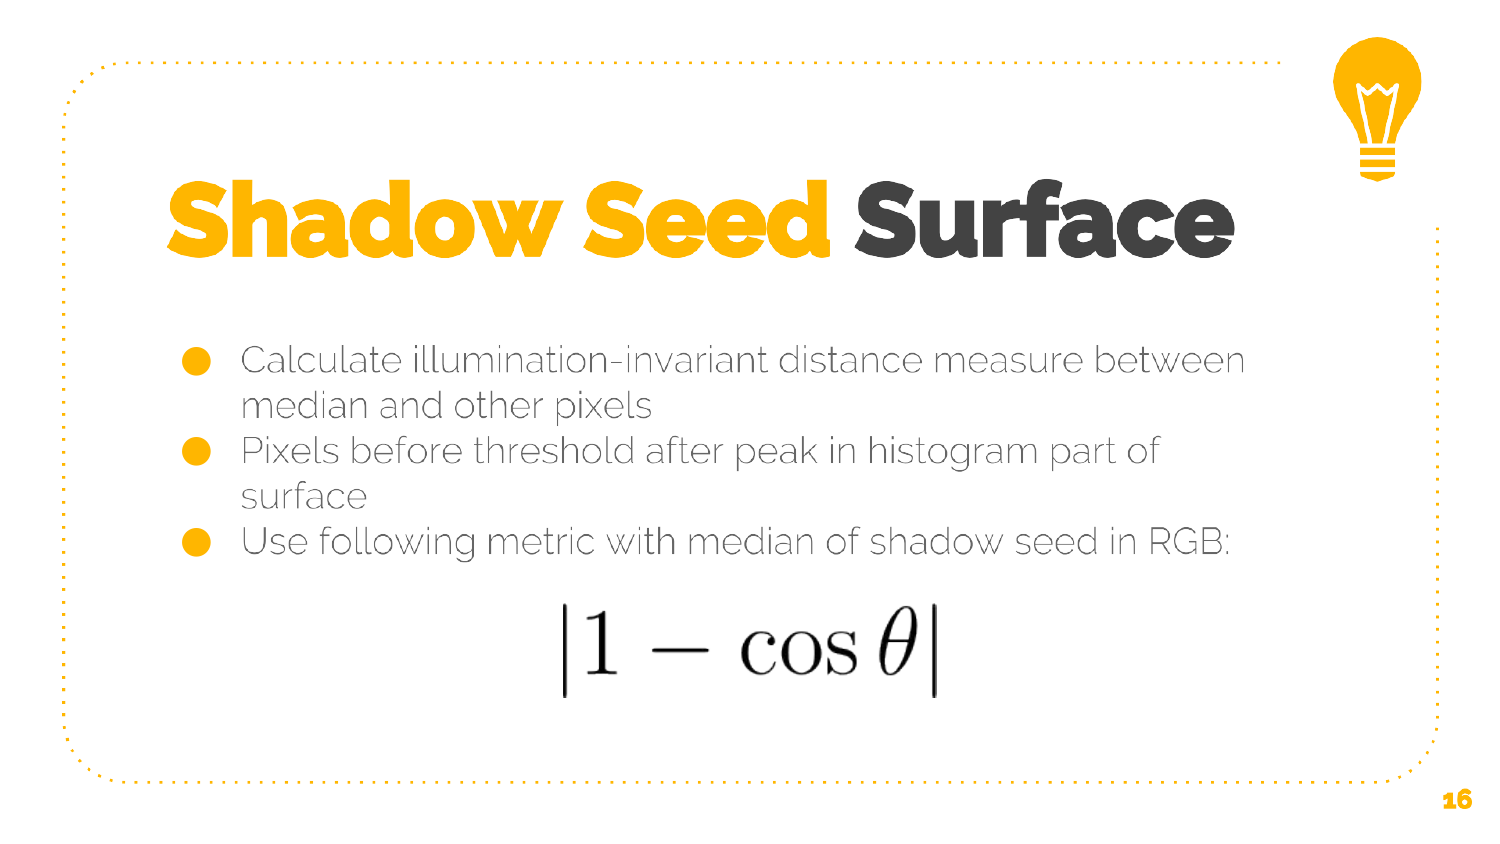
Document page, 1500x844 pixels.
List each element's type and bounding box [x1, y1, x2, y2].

picture [62, 36, 1472, 809]
